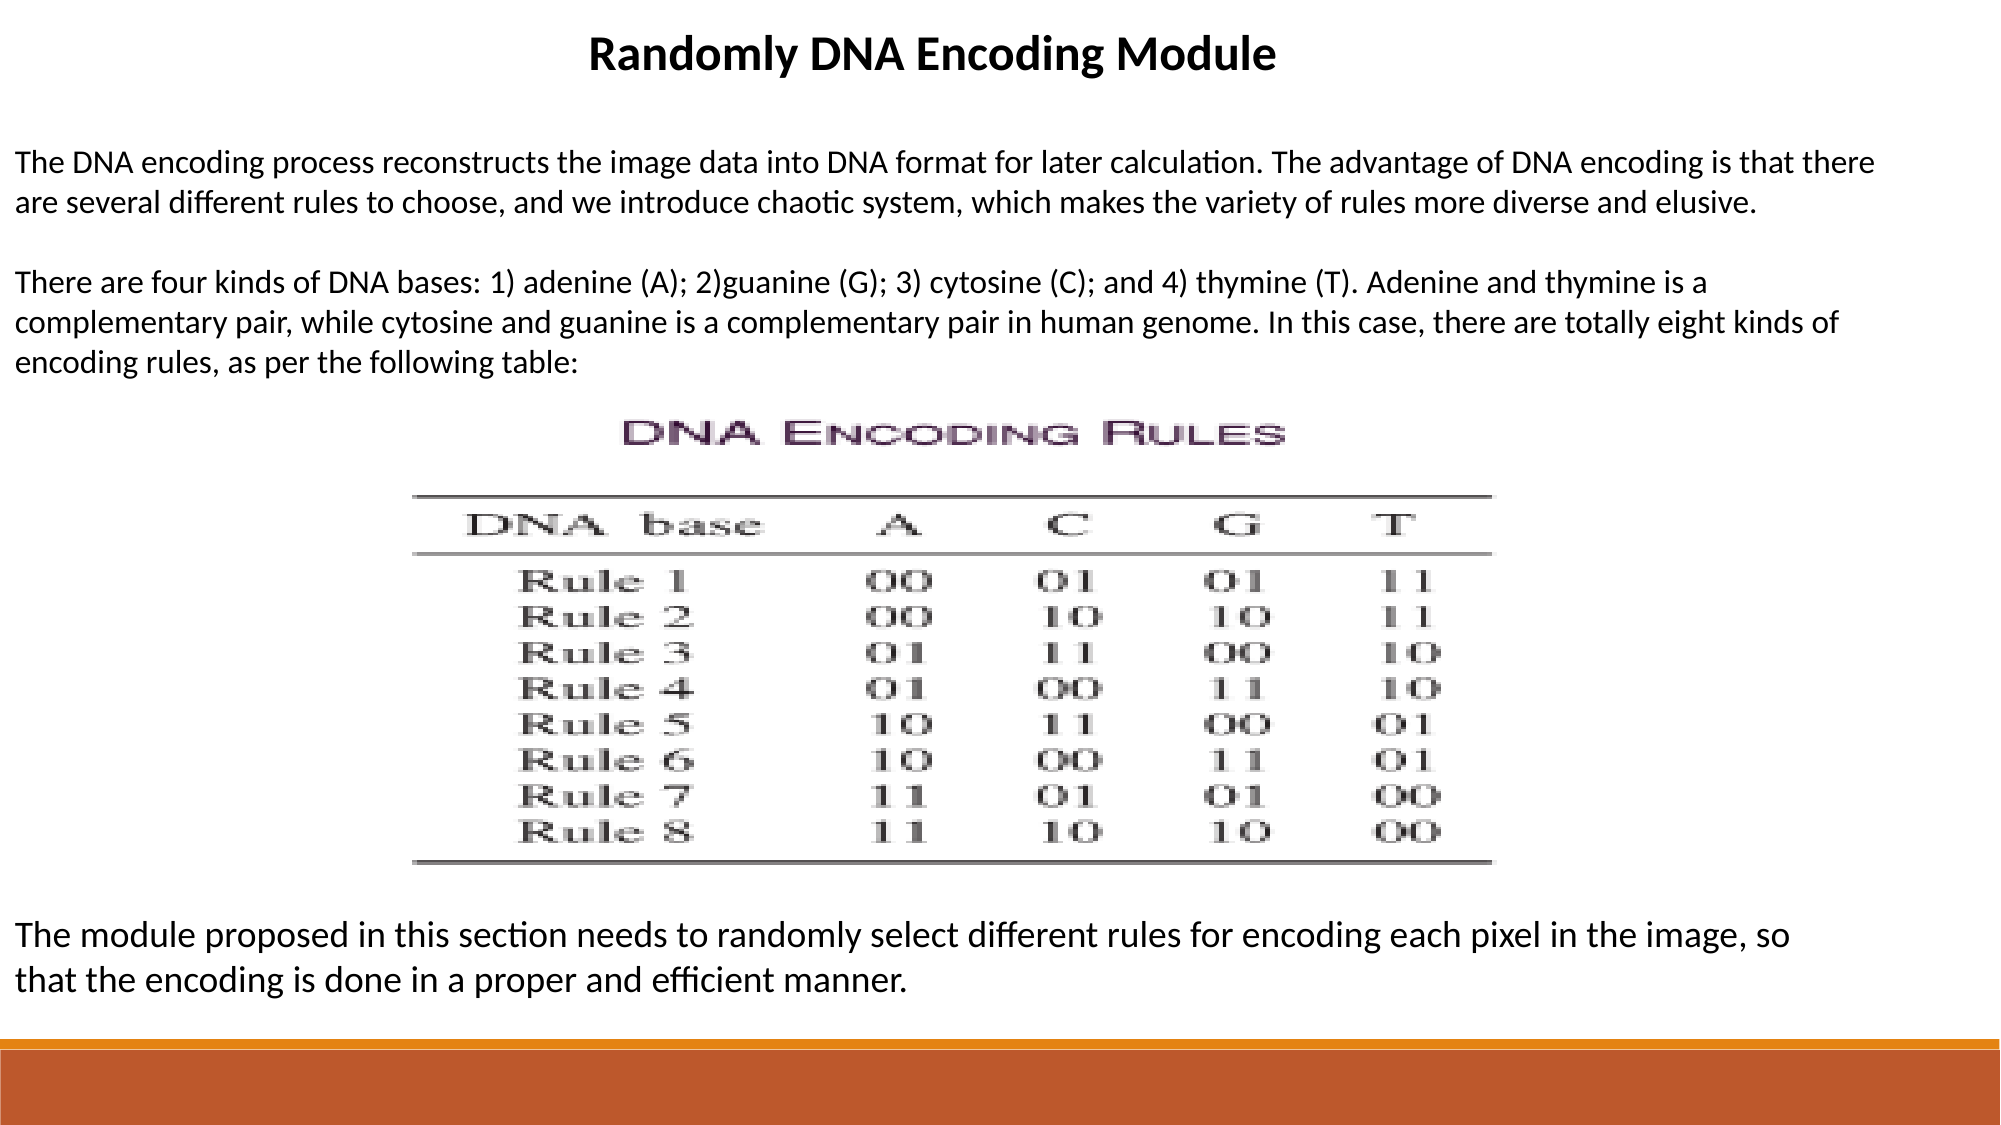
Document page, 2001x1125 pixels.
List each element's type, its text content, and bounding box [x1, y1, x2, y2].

text_box The module proposed in this section needs to randomly select different rules for encoding each pixel in the image, so that the encoding is done in a proper and efficient manner. [0, 902, 1866, 1008]
text_box Randomly DNA Encoding Module The DNA encoding process reconstructs the image data into DNA format for later calculation. The advantage of DNA encoding is that there are several different rules to choose, and we introduce chaotic system, which makes the variety of rules more diverse and elusive. There are four kinds of DNA bases: 1) adenine (A); 2)guanine (G); 3) cytosine (C); and 4) thymine (T). Adenine and thymine is a complementary pair, while cytosine and guanine is a complementary pair in human genome. In this case, there are totally eight kinds of encoding rules, as per the following table: [0, 13, 1919, 388]
picture [377, 414, 1554, 904]
